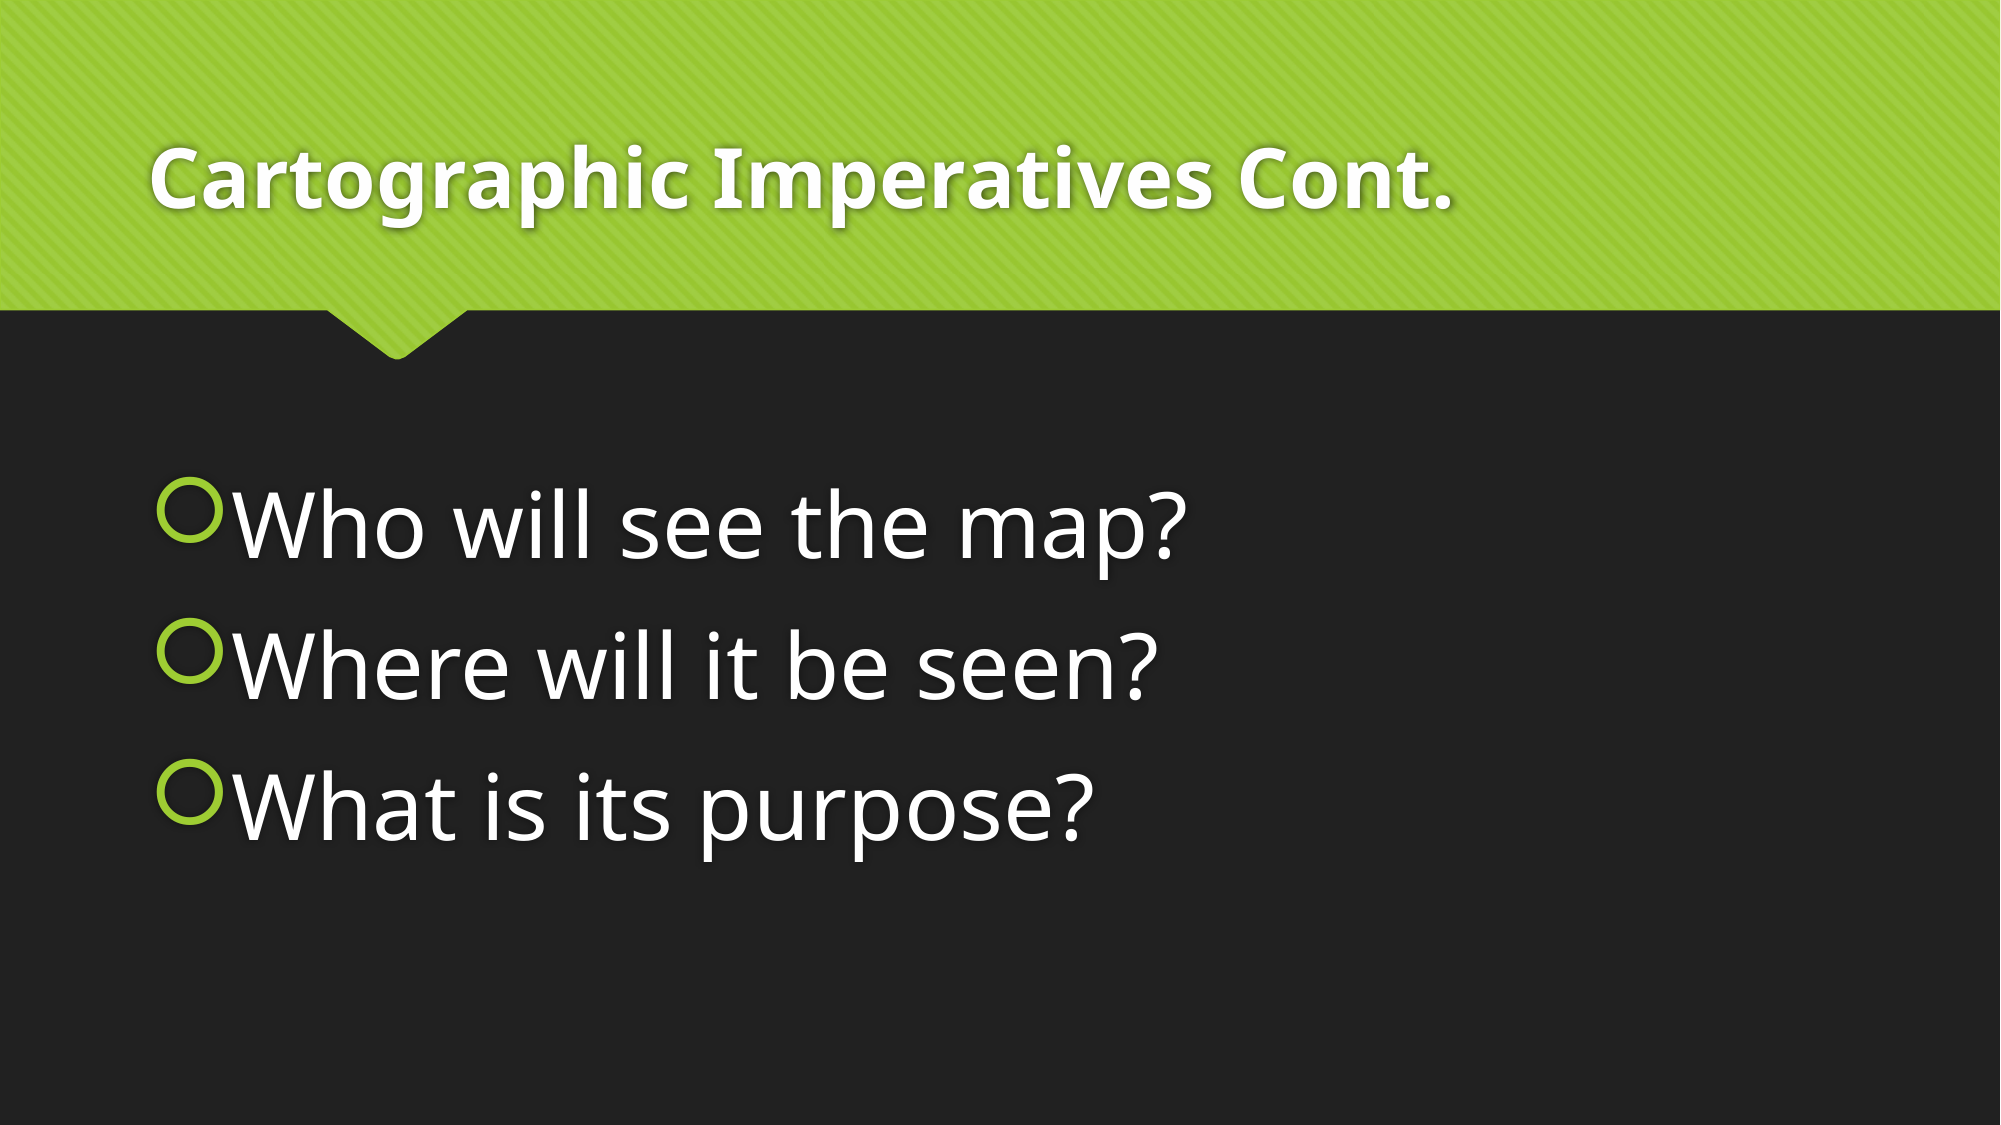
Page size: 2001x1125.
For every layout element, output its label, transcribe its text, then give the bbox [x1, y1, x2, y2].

title Cartographic Imperatives Cont. [132, 73, 1868, 233]
list Who will see the map? Where will it be seen? What is its purpose? [134, 364, 1866, 962]
